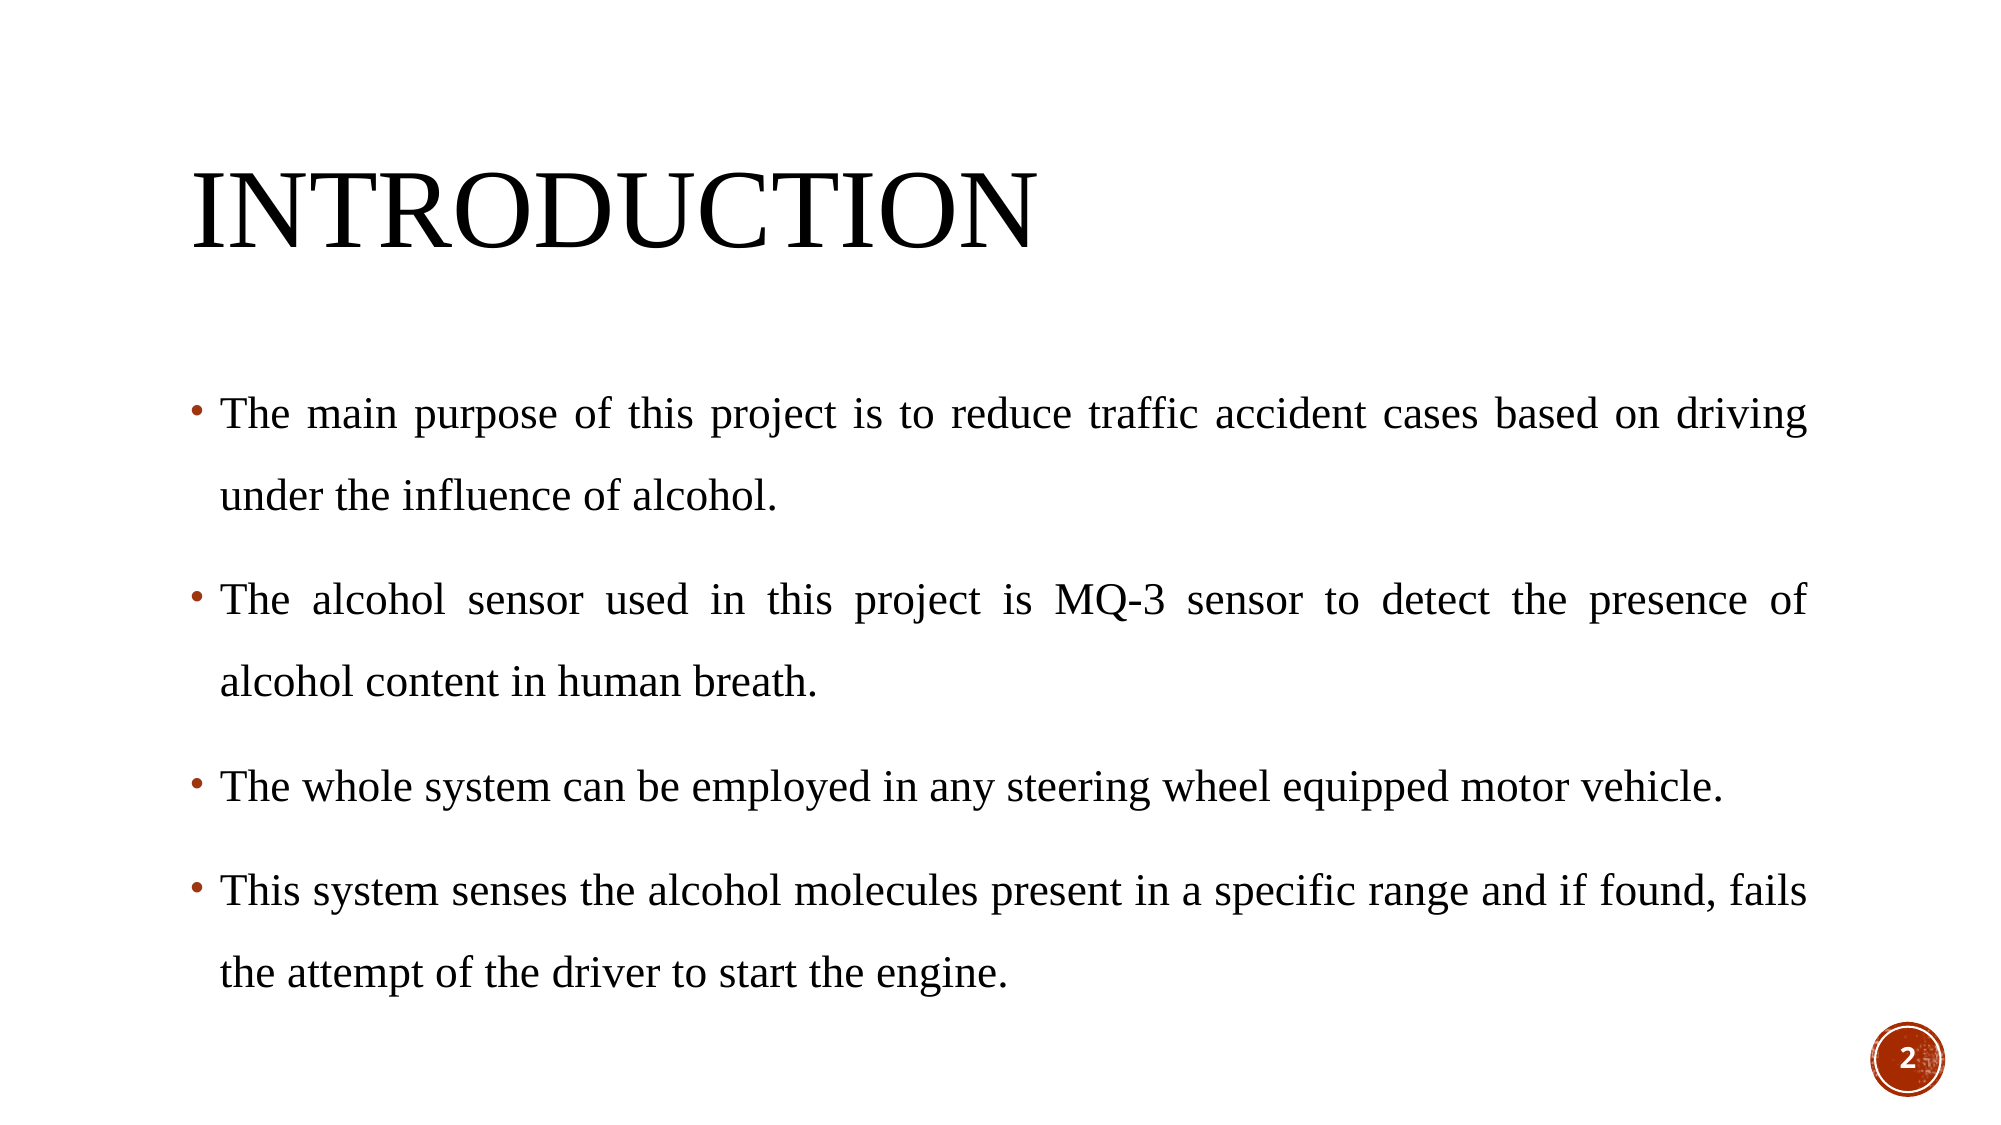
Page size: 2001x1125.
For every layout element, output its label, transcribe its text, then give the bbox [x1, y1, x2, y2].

title INTRODUCTION [175, 79, 1826, 344]
list The main purpose of this project is to reduce traffic accident cases based on driving under the influence of alcohol. The alcohol sensor used in this project is MQ-3 sensor to detect the presence of alcohol content in human breath. The whole system can be employed in any steering wheel equipped motor vehicle. This system senses the alcohol molecules present in a specific range and if found, fails the attempt of the driver to start the engine. [175, 348, 1826, 1013]
slide_number 2 [1855, 1028, 1961, 1089]
